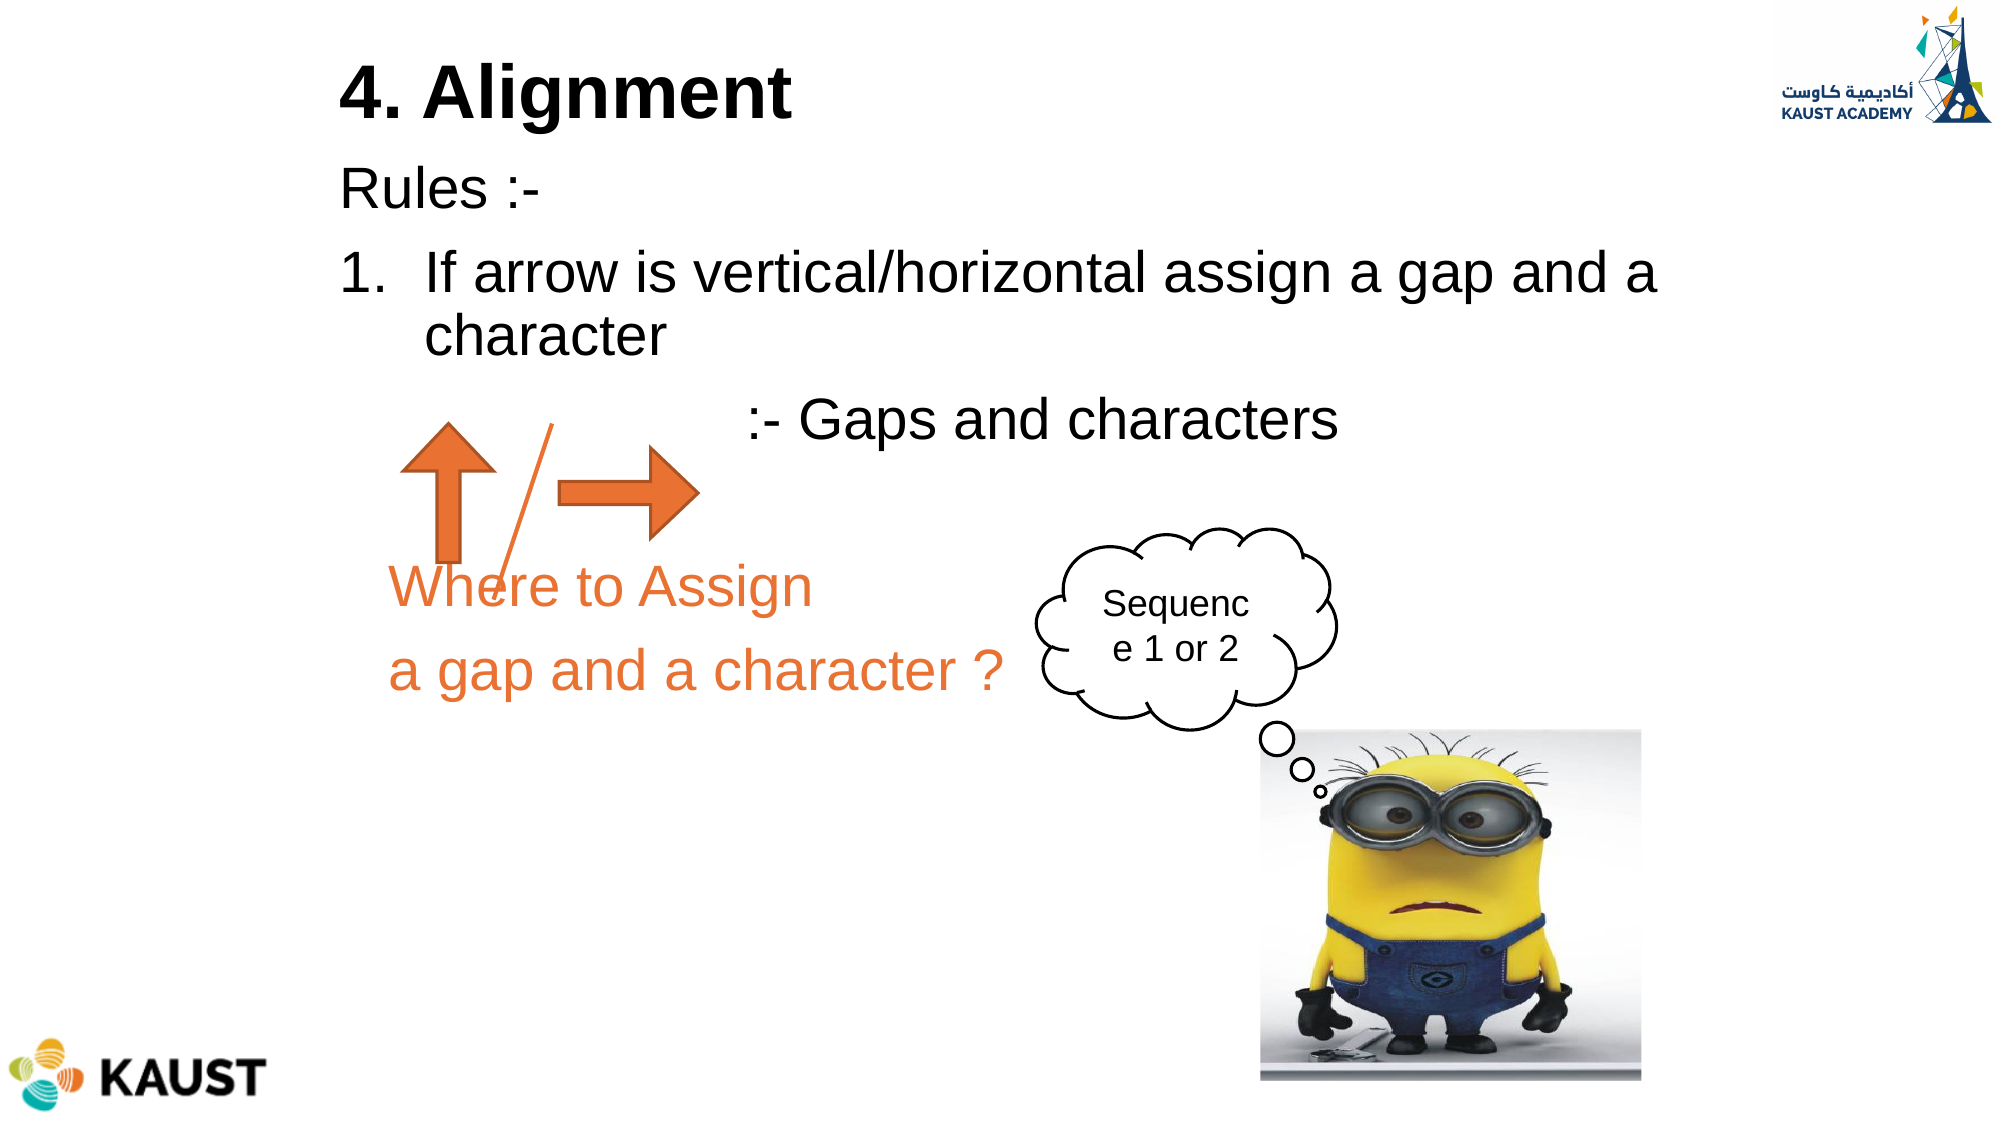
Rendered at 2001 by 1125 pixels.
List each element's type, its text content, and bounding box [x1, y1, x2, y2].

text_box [492, 423, 553, 601]
title 4. Alignment [324, 45, 1675, 143]
picture [1259, 728, 1642, 1091]
text_box [399, 421, 492, 565]
picture [1774, 0, 2000, 129]
picture [1, 1028, 277, 1123]
text_box Sequence 1 or 2 [1034, 527, 1339, 732]
text_box [557, 444, 701, 542]
list Rules :- If arrow is vertical/horizontal assign a gap and a character :- Gaps and characters Where to Assign a gap and a character ? [324, 151, 1675, 1047]
